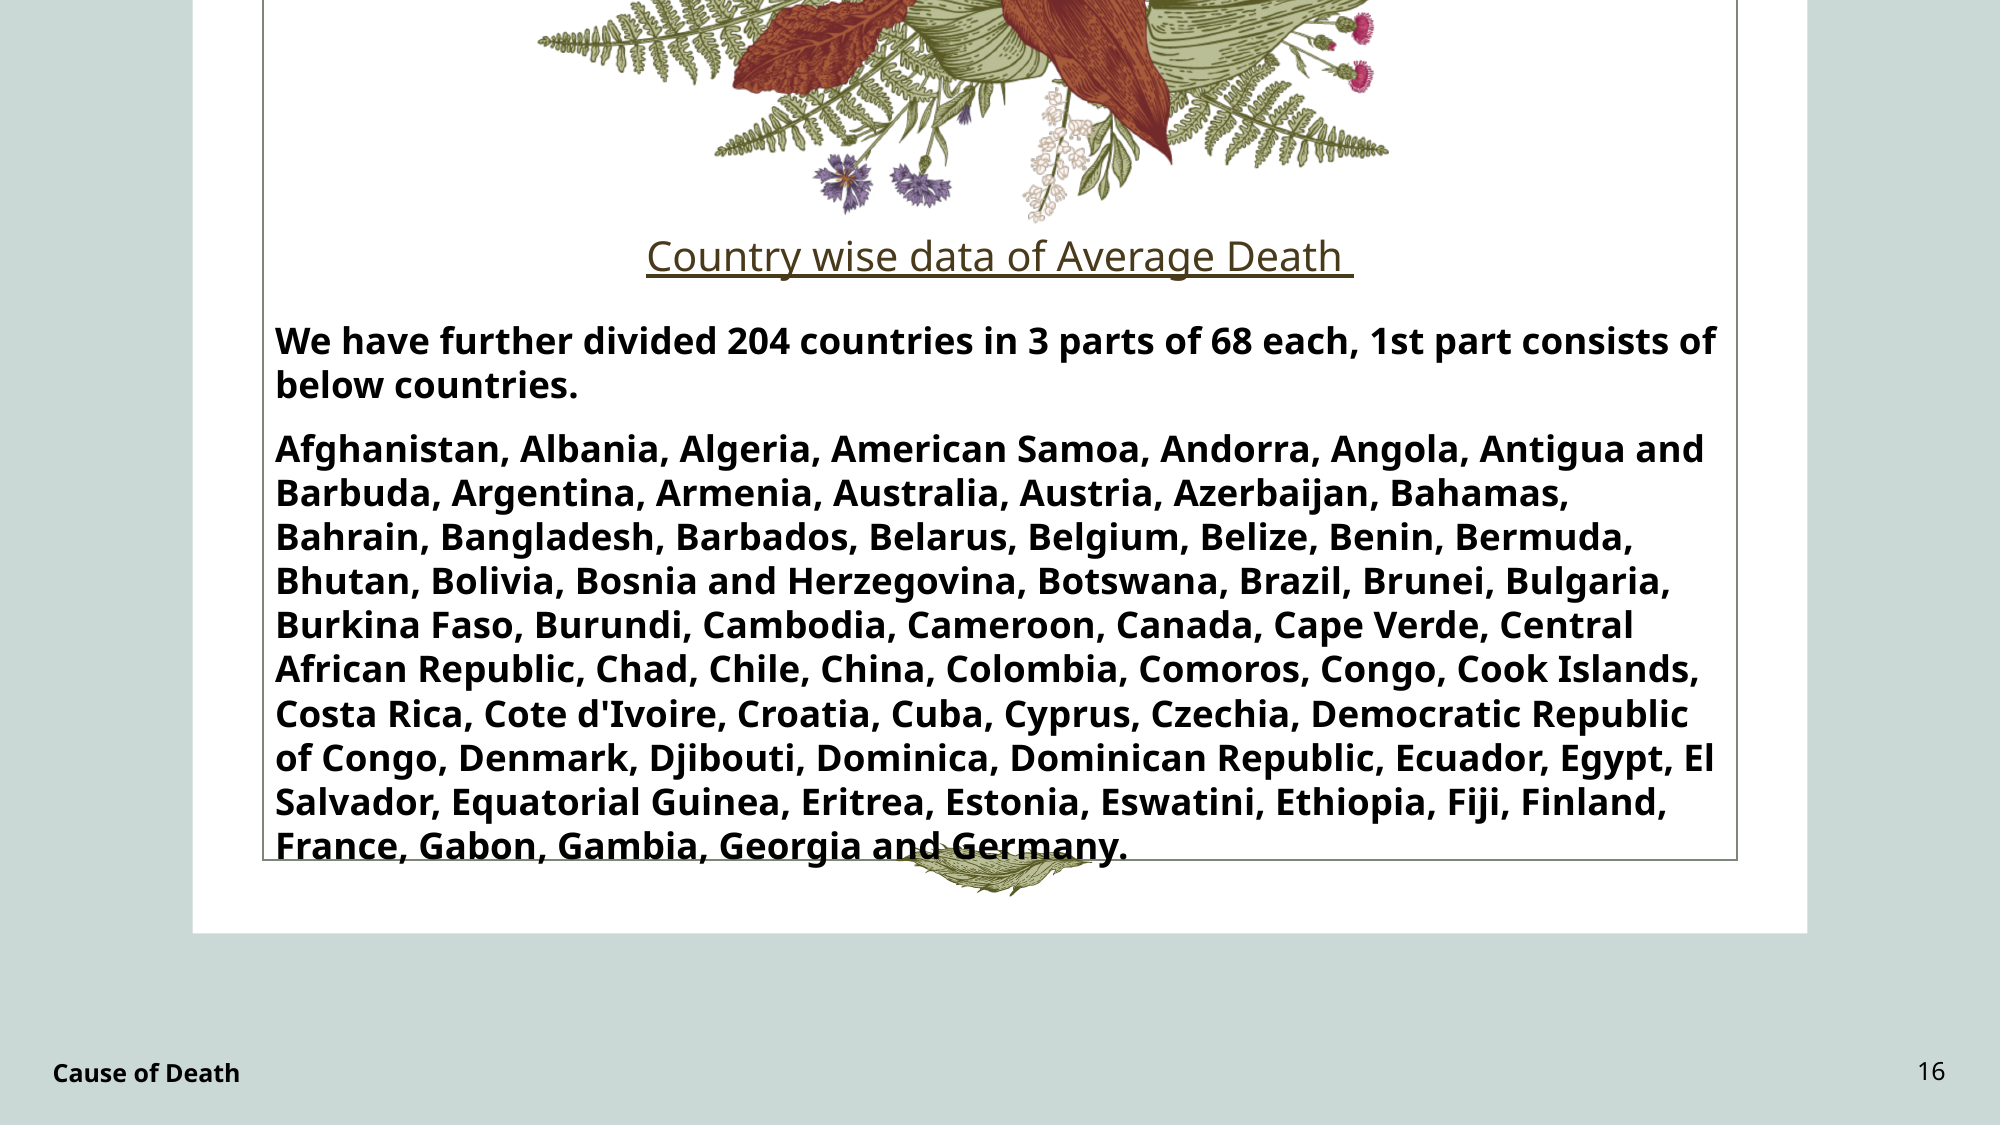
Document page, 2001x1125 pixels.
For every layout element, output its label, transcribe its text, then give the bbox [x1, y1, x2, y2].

list We have further divided 204 countries in 3 parts of 68 each, 1st part consists of below countries. Afghanistan, Albania, Algeria, American Samoa, Andorra, Angola, Antigua and Barbuda, Argentina, Armenia, Australia, Austria, Azerbaijan, Bahamas, Bahrain, Bangladesh, Barbados, Belarus, Belgium, Belize, Benin, Bermuda, Bhutan, Bolivia, Bosnia and Herzegovina, Botswana, Brazil, Brunei, Bulgaria, Burkina Faso, Burundi, Cambodia, Cameroon, Canada, Cape Verde, Central African Republic, Chad, Chile, China, Colombia, Comoros, Congo, Cook Islands, Costa Rica, Cote d'Ivoire, Croatia, Cuba, Cyprus, Czechia, Democratic Republic of Congo, Denmark, Djibouti, Dominica, Dominican Republic, Ecuador, Egypt, El Salvador, Equatorial Guinea, Eritrea, Estonia, Eswatini, Ethiopia, Fiji, Finland, France, Gabon, Gambia, Georgia and Germany. [260, 309, 1740, 878]
picture [535, 0, 1416, 228]
picture [894, 878, 1093, 897]
footer Cause of Death [37, 1042, 713, 1103]
slide_number 16 [1510, 1042, 1961, 1103]
title Country wise data of Average Death [286, 228, 1714, 288]
